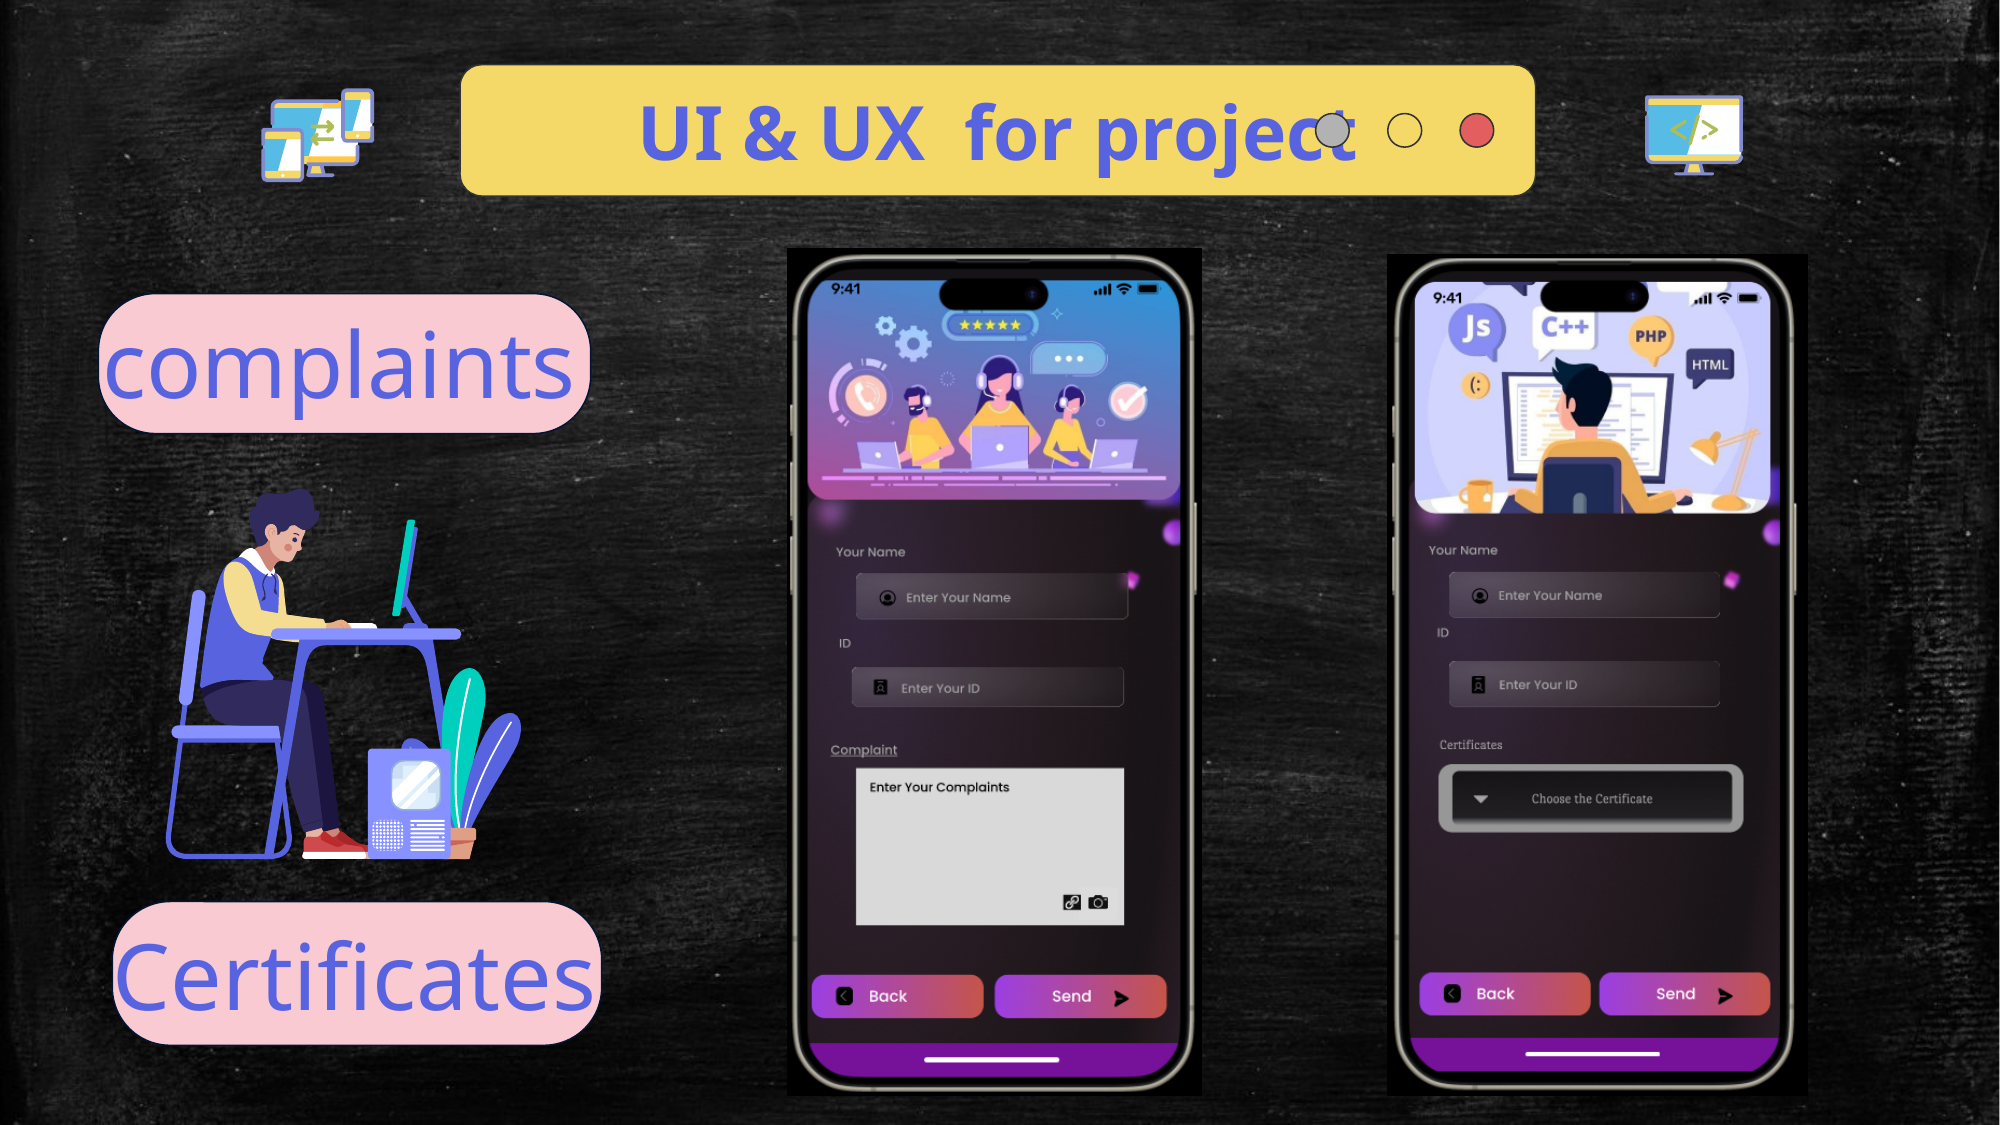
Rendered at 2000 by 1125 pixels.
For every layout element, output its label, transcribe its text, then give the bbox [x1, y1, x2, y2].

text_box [460, 64, 1536, 197]
picture [1387, 254, 1808, 1096]
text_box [1645, 95, 1744, 176]
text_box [261, 88, 375, 183]
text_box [161, 484, 526, 860]
text_box Certificates [0, 890, 787, 1057]
text_box complaints [0, 279, 787, 445]
picture [787, 248, 1202, 1096]
